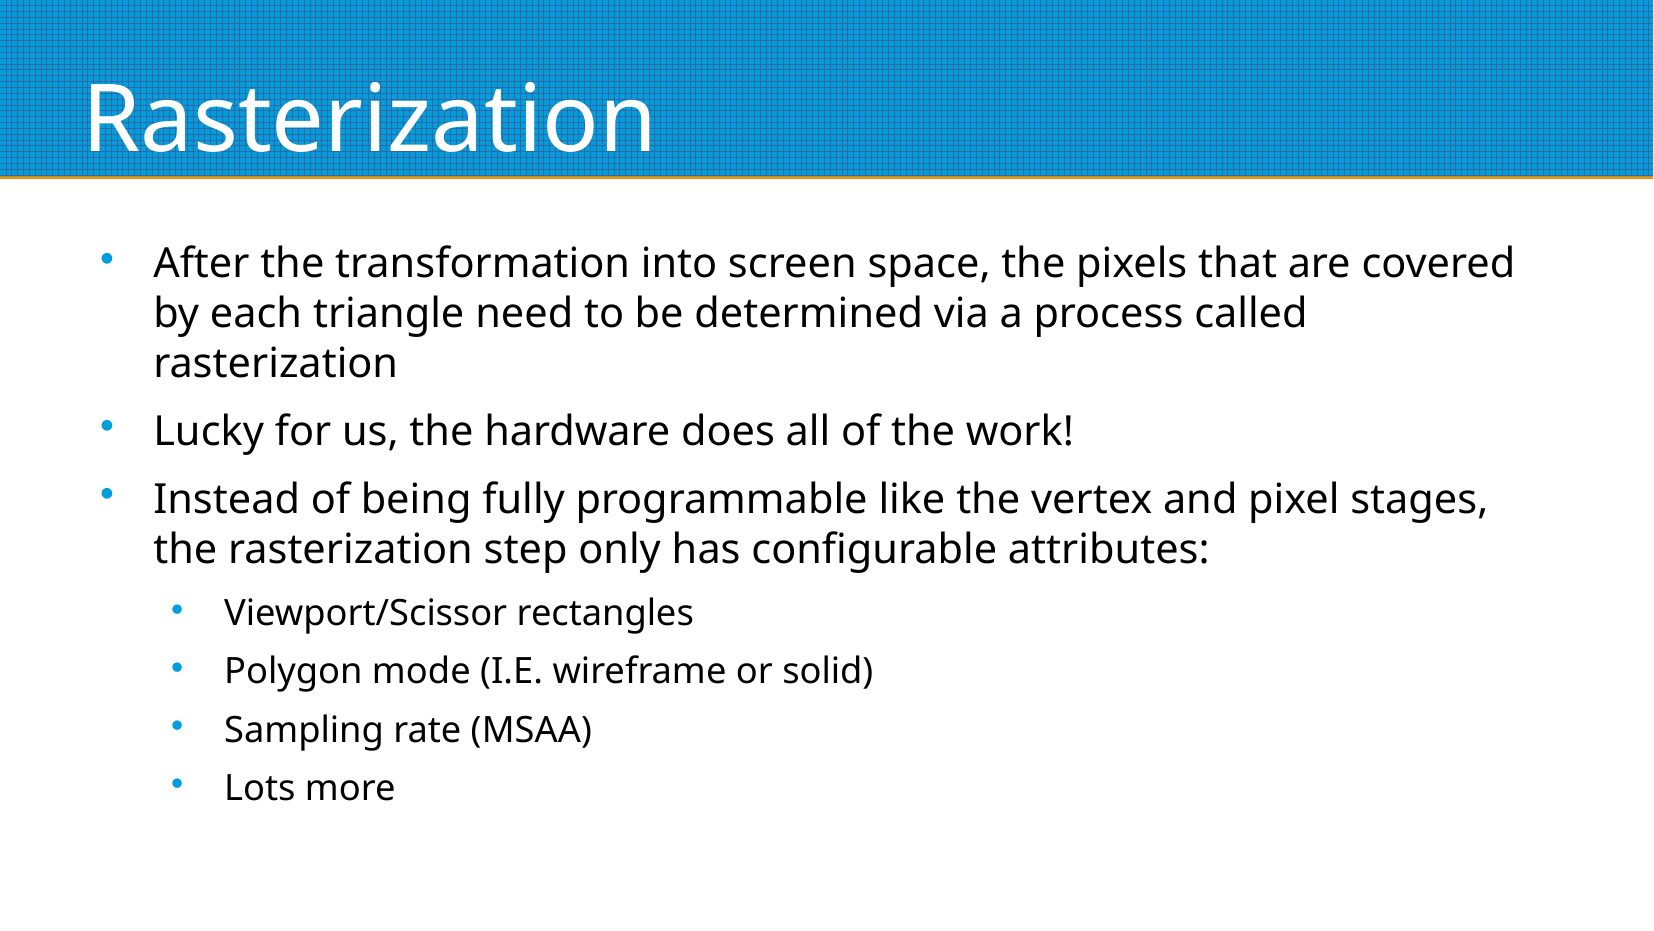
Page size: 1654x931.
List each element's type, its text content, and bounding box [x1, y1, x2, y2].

list After the transformation into screen space, the pixels that are covered by each triangle need to be determined via a process called rasterization Lucky for us, the hardware does all of the work! Instead of being fully programmable like the vertex and pixel stages, the rasterization step only has configurable attributes: Viewport/Scissor rectangles Polygon mode (I.E. wireframe or solid) Sampling rate (MSAA) Lots more [82, 236, 1563, 810]
title Rasterization [82, 14, 1571, 170]
picture [0, 179, 1654, 931]
